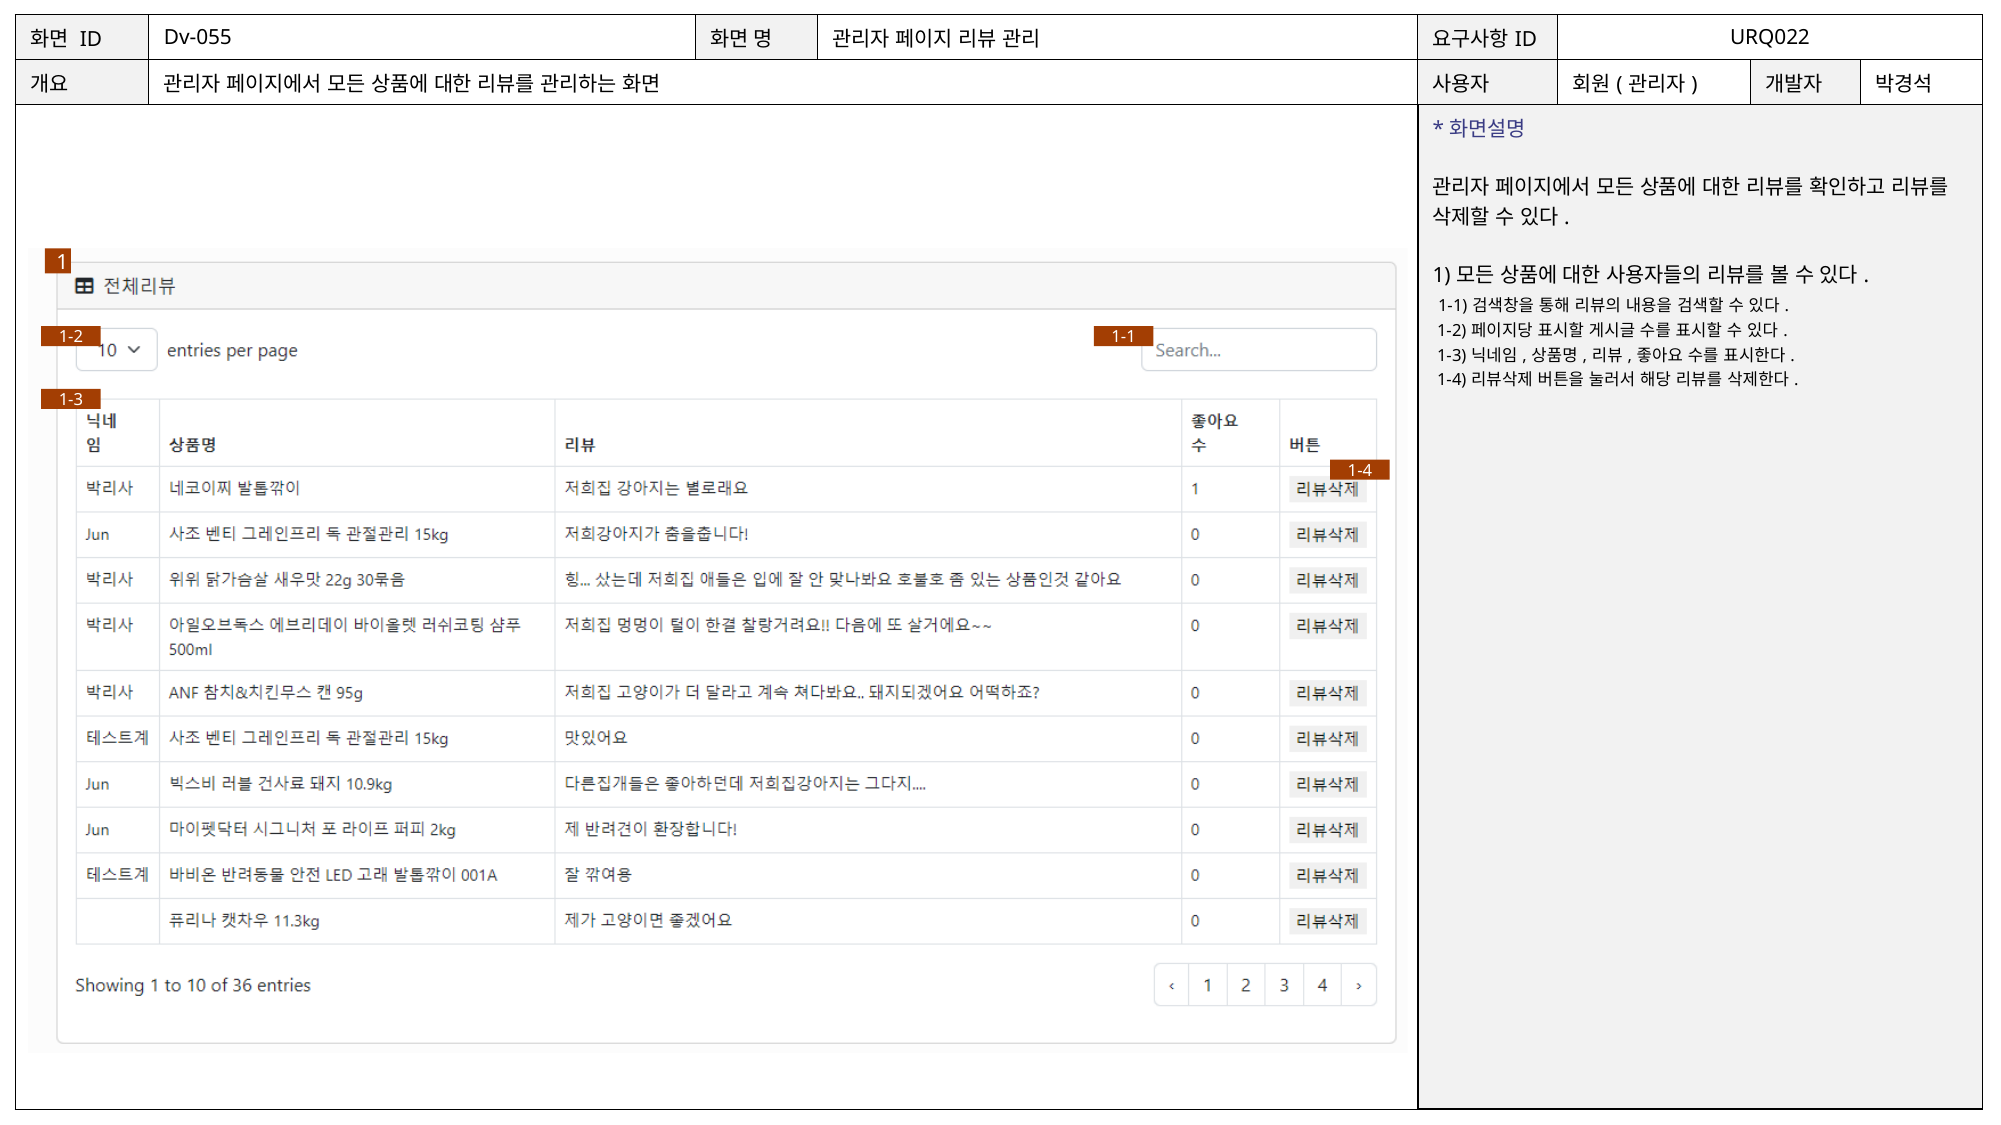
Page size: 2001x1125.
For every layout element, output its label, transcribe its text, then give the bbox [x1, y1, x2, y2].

table_cell 회원(관리자) [1558, 60, 1750, 104]
table_cell *화면설명 관리자 페이지에서 모든 상품에 대한 리뷰를 확인하고 리뷰를 삭제할 수 있다. 1)모든 상품에 대한 사용자들의 리뷰를 볼 수 있다. 1-1)검색창을 통해 리뷰의 내용을 검색할 수 있다. 1-2)페이지당 표시할 게시글 수를 표시할 수 있다. 1-3)닉네임,상품명,리뷰,좋아요 수를 표시한다. 1-4)리뷰삭제 버튼을 눌러서 해당 리뷰를 삭제한다. [1419, 105, 1982, 1108]
table_cell 개발자 [1751, 60, 1860, 104]
table_cell 개요 [16, 60, 148, 104]
table_header 화면 ID [16, 15, 148, 59]
table_cell [16, 105, 1417, 1109]
table_header 관리자 페이지 리뷰 관리 [818, 15, 1417, 59]
table_header Dv-055 [149, 15, 695, 59]
table_cell 관리자 페이지에서 모든 상품에 대한 리뷰를 관리하는 화면 [149, 60, 1417, 104]
picture [27, 248, 1408, 1053]
table_header URQ022 [1558, 15, 1982, 59]
table_cell 박경석 [1861, 60, 1982, 104]
table_header 요구사항ID [1418, 15, 1557, 59]
table_header 화면 명 [696, 15, 817, 59]
table_cell 사용자 [1418, 60, 1557, 104]
